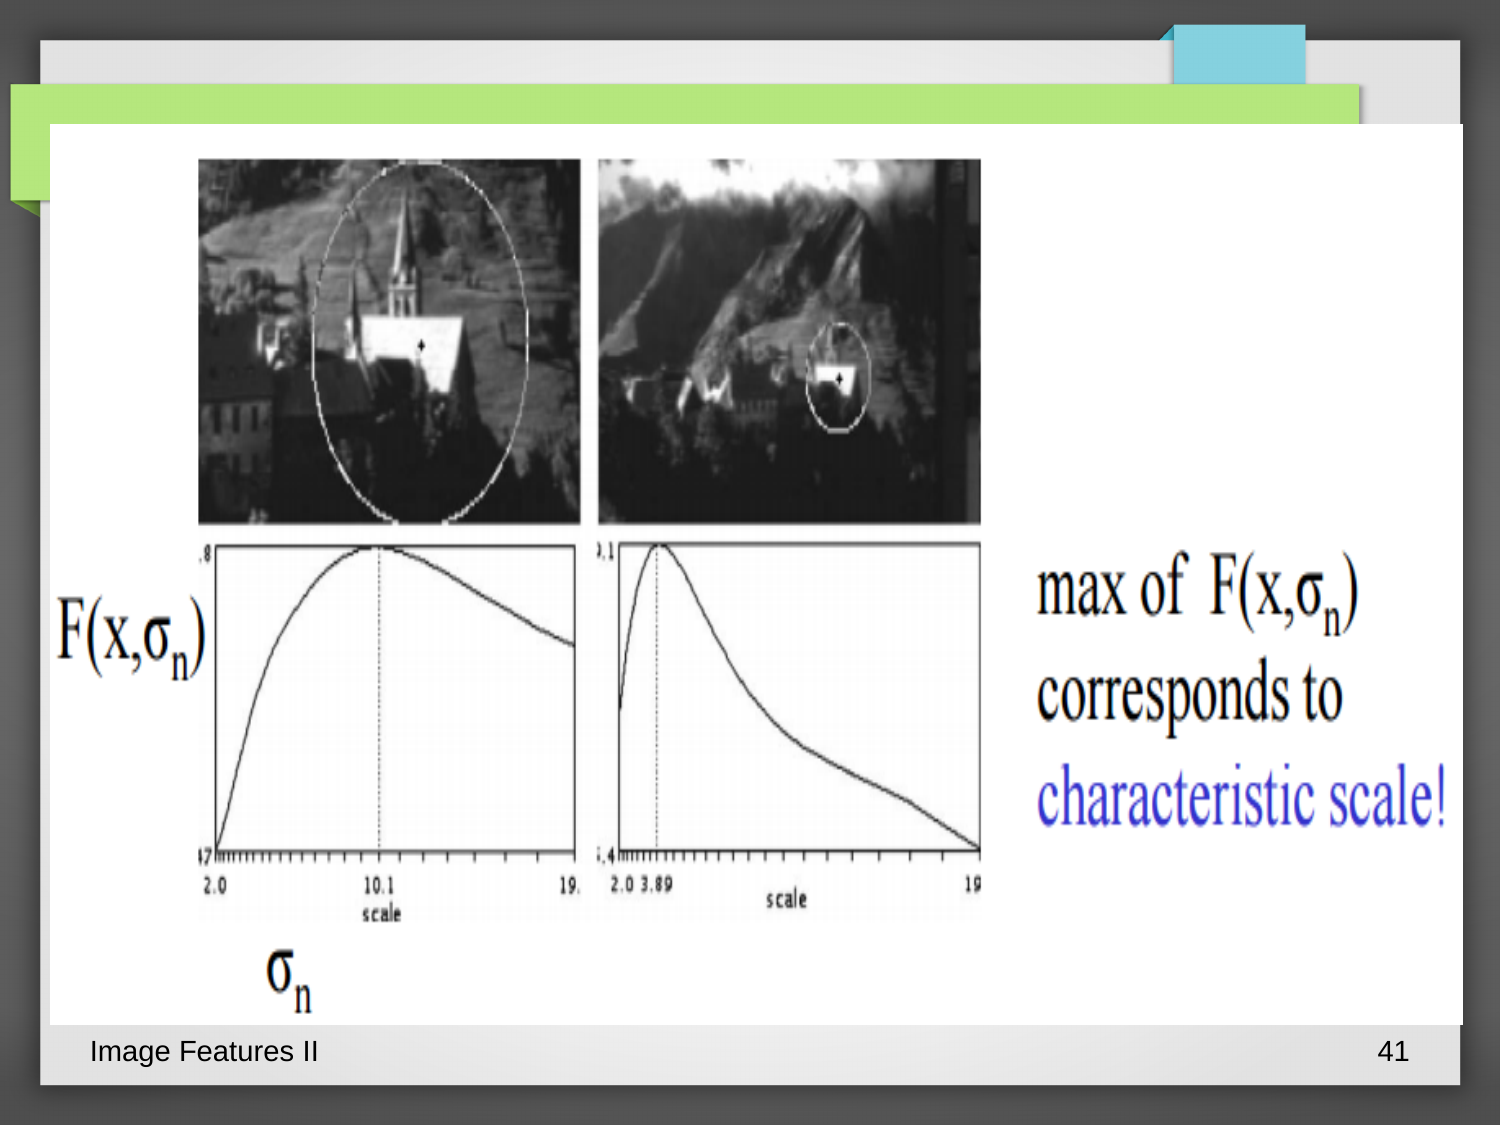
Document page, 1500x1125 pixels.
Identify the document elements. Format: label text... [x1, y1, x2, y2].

picture [0, 0, 1500, 1125]
text_box <number> [1074, 1034, 1425, 1103]
text_box Image Features II [75, 1034, 425, 1103]
